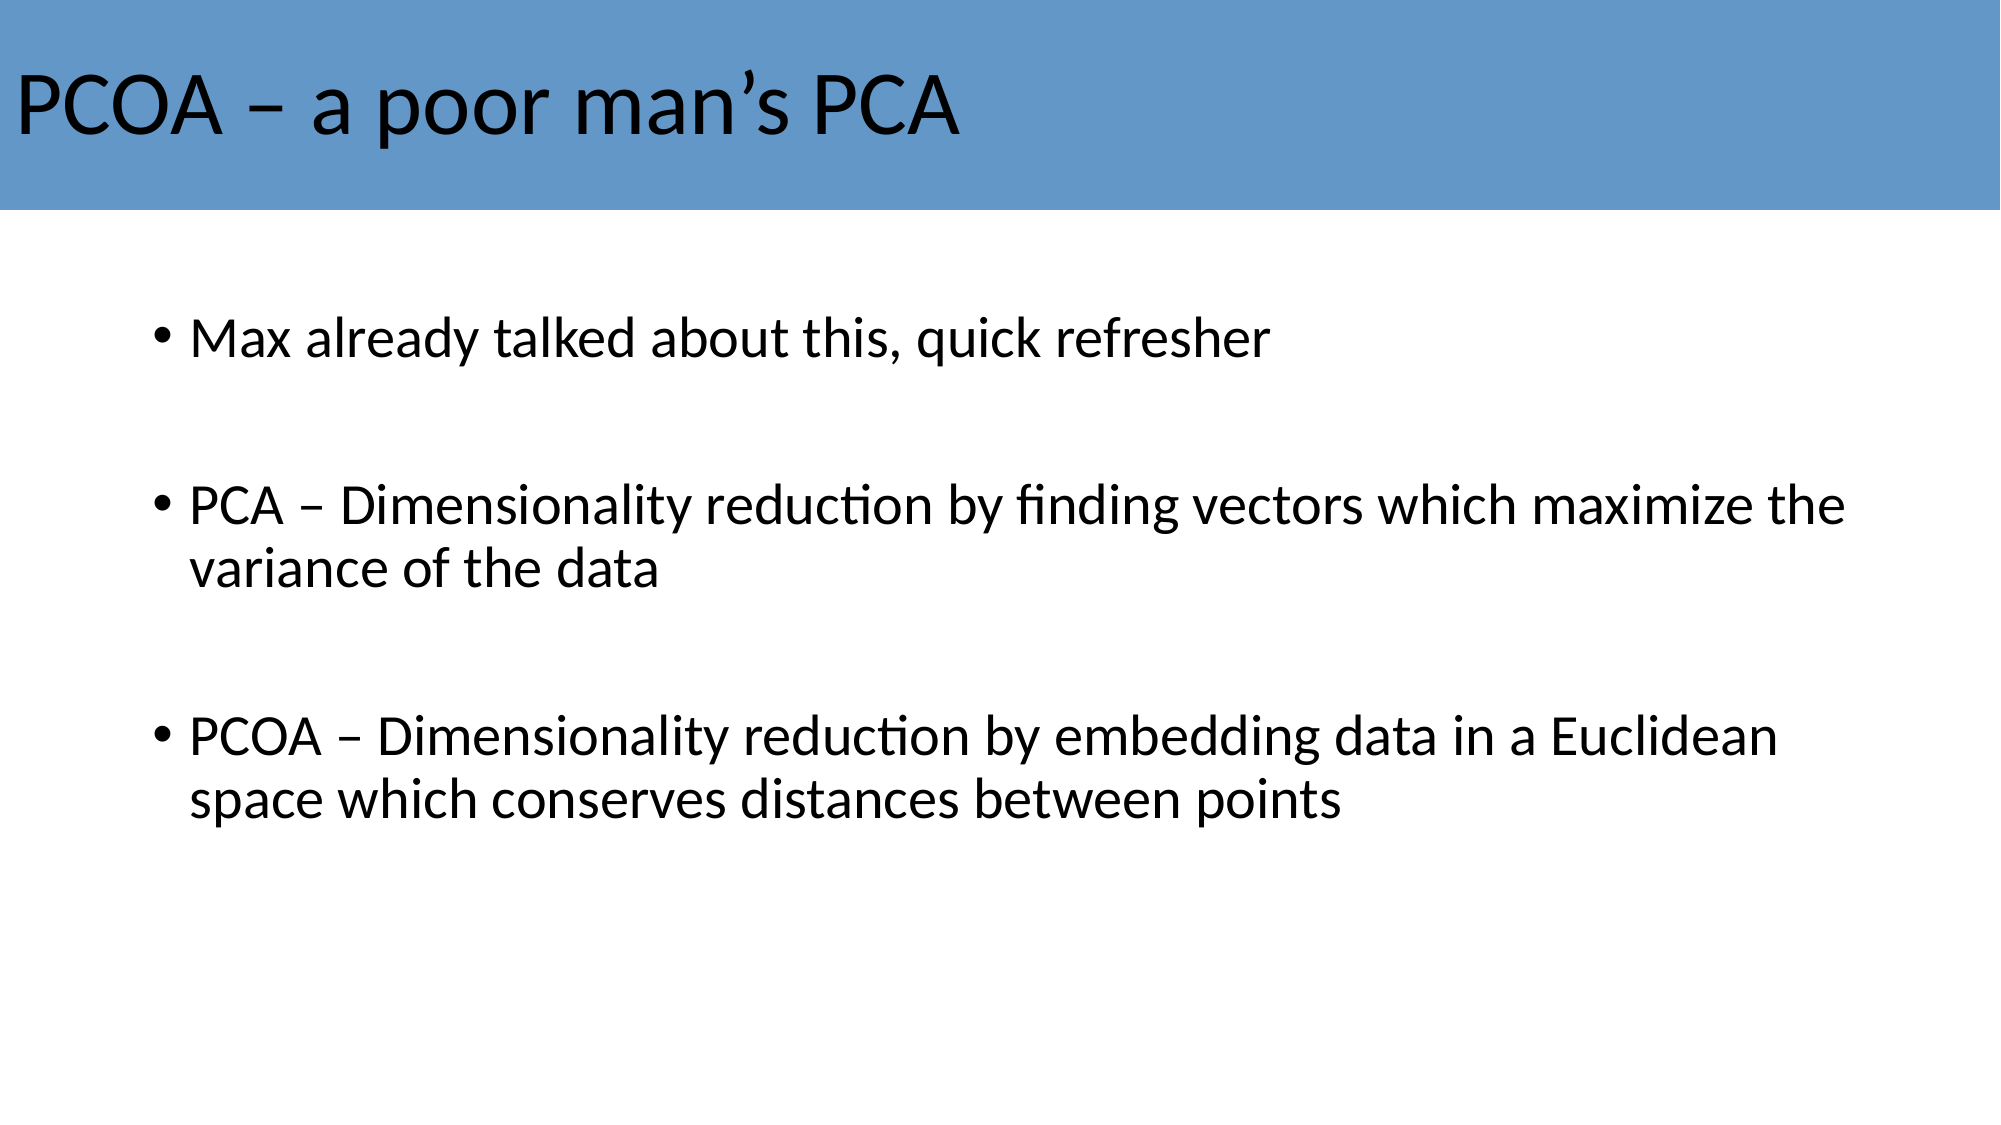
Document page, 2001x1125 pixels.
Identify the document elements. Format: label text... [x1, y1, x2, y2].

title PCOA – a poor man’s PCA [0, 0, 2000, 210]
list Max already talked about this, quick refresher PCA – Dimensionality reduction by finding vectors which maximize the variance of the data PCOA – Dimensionality reduction by embedding data in a Euclidean space which conserves distances between points [137, 299, 1863, 1014]
